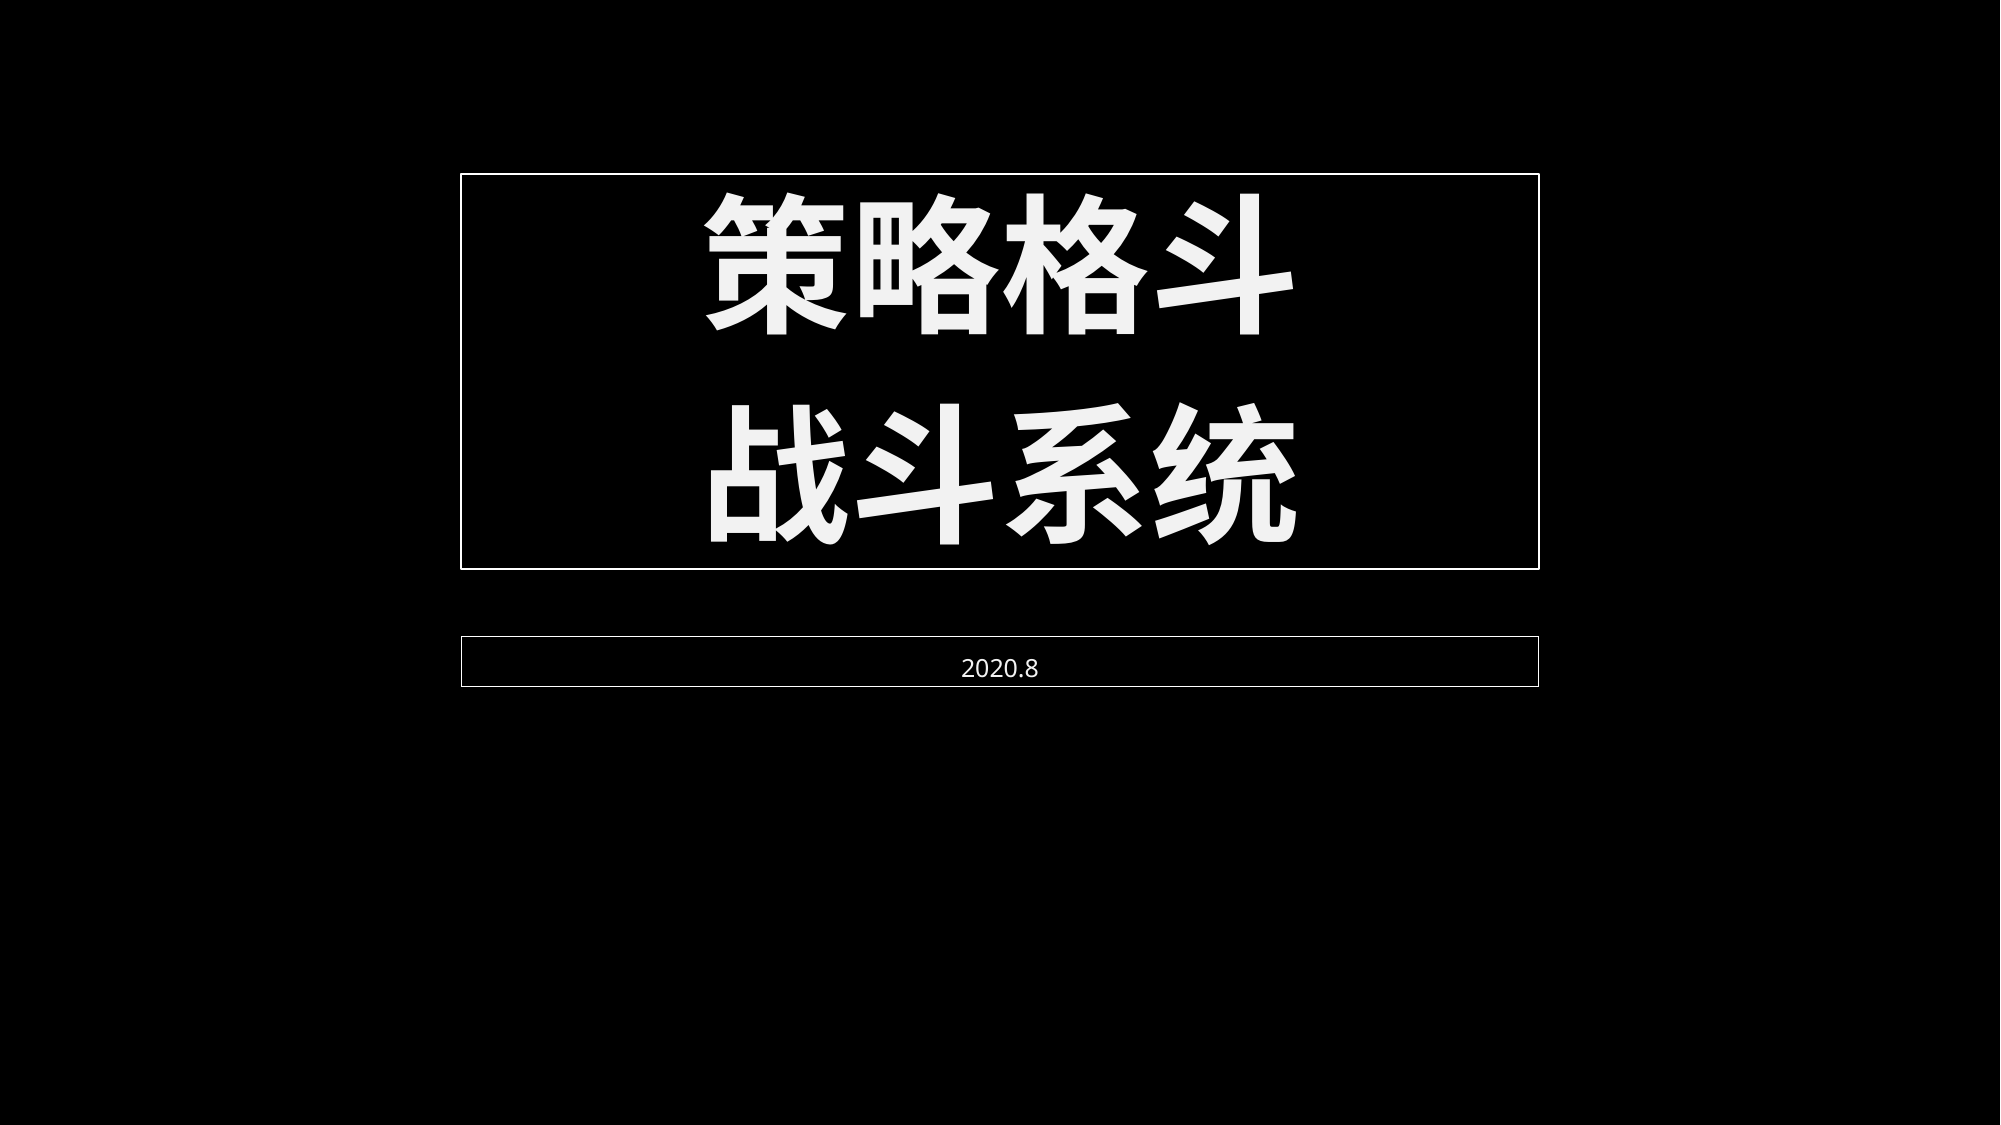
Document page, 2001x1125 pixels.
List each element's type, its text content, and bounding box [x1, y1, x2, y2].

list 策略格斗 战斗系统 [682, 163, 1319, 579]
list 2020.8 [461, 636, 1539, 687]
